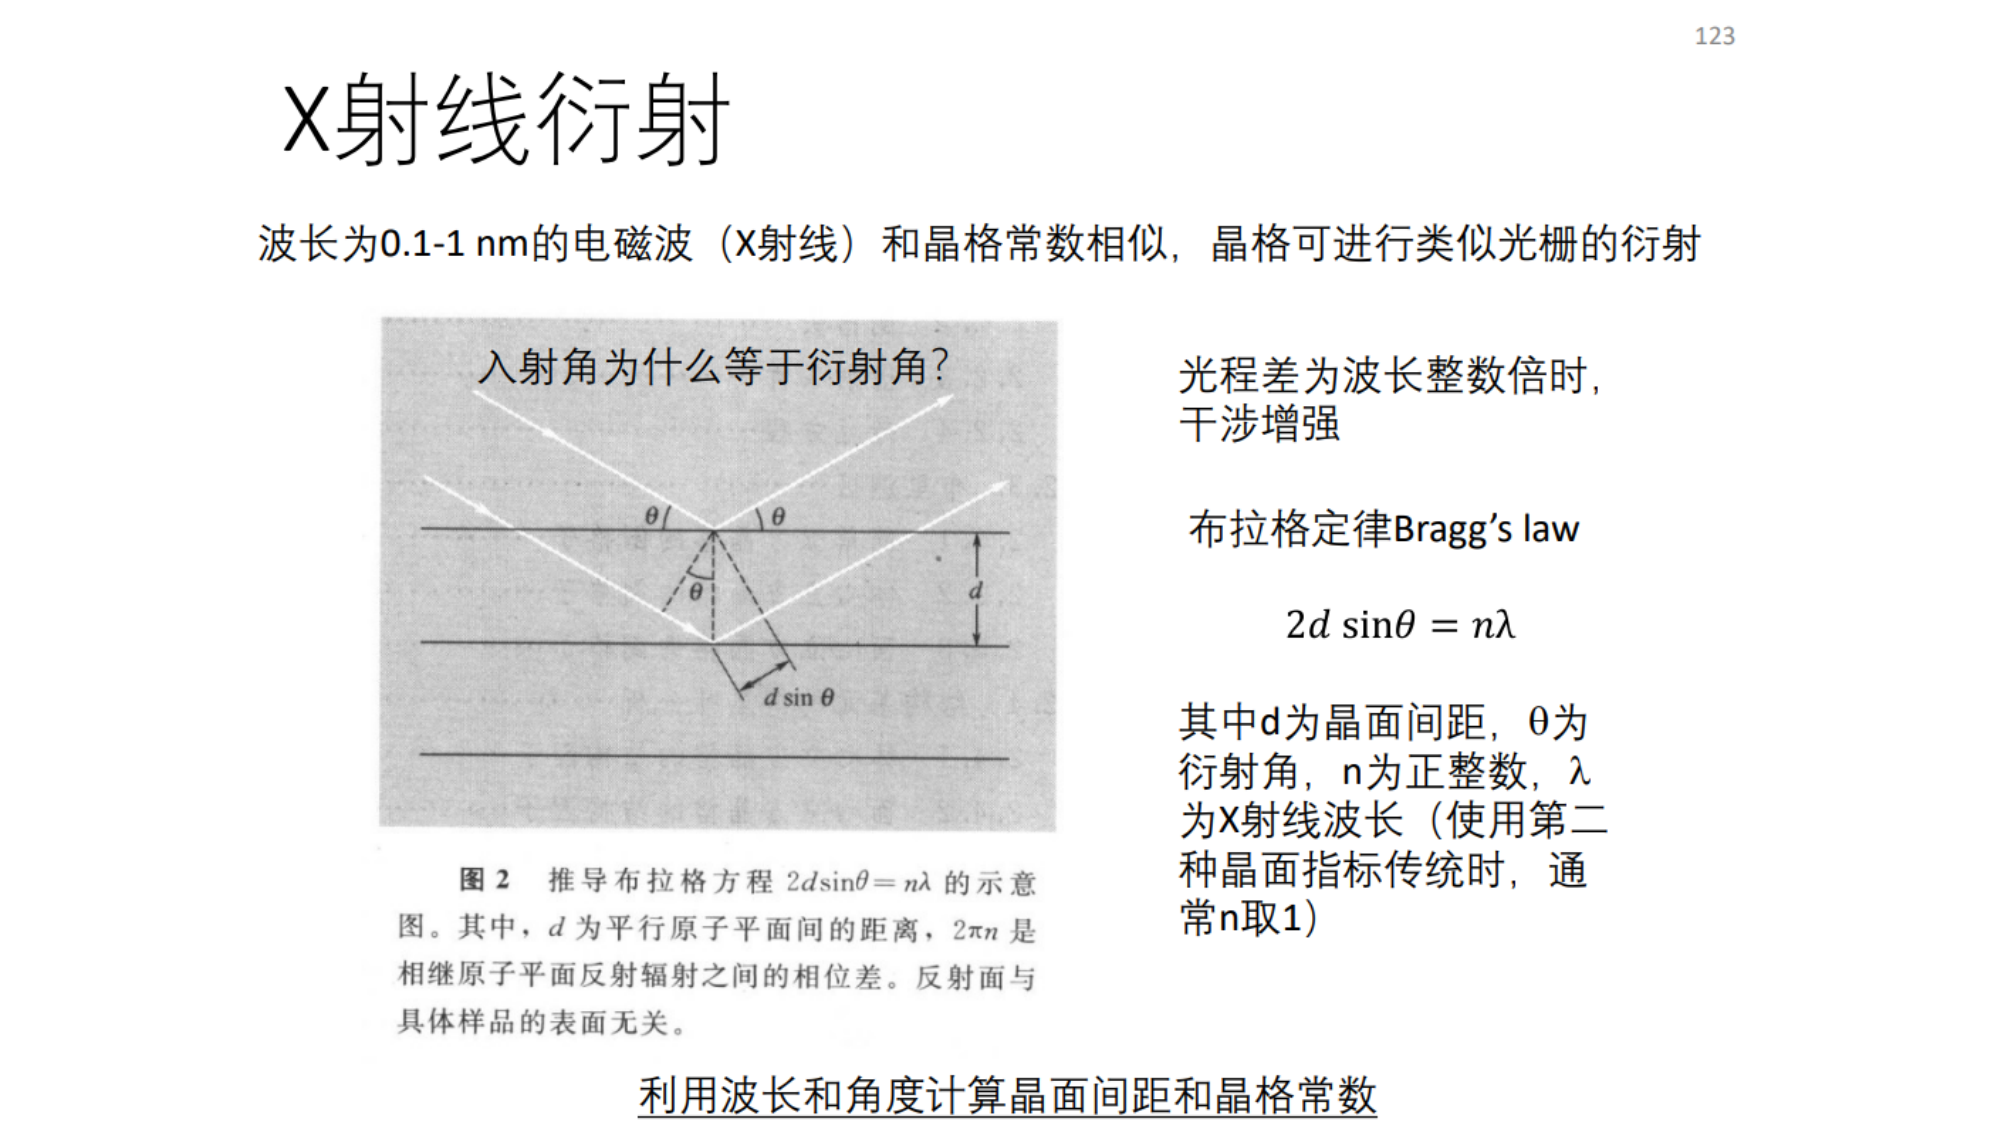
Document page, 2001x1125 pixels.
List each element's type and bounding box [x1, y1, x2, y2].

picture [209, 0, 1791, 1125]
